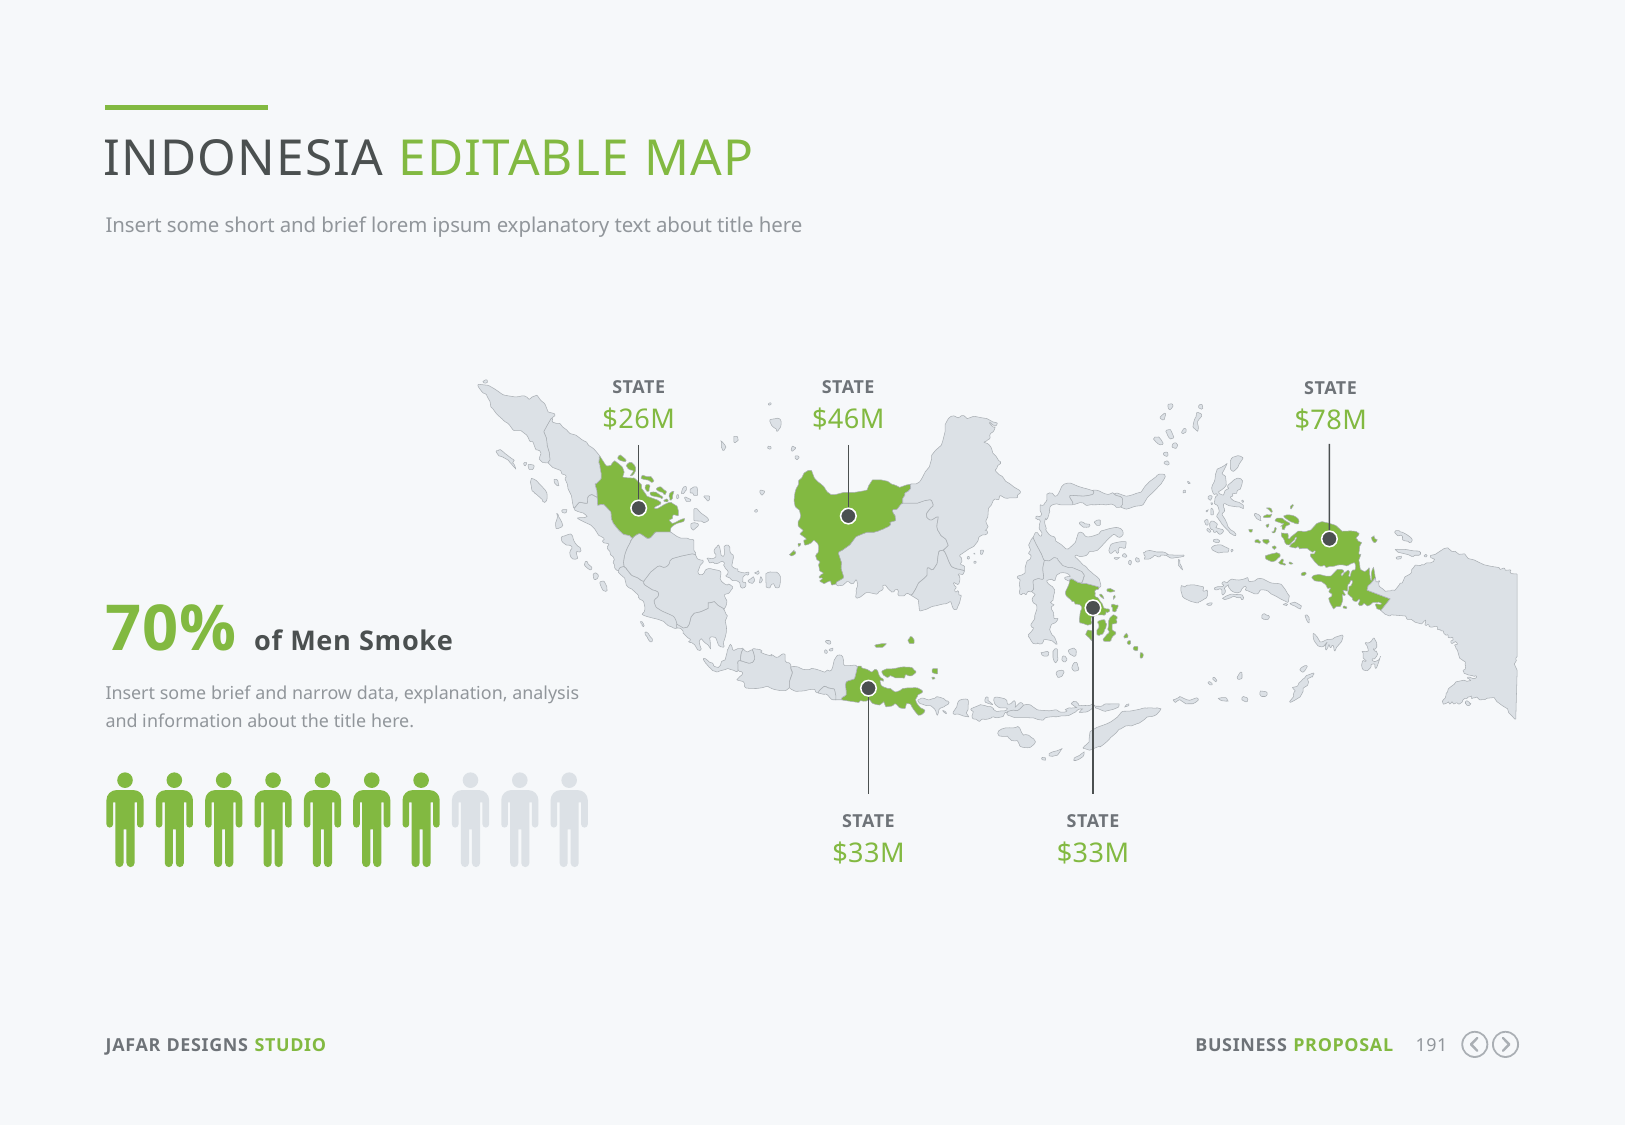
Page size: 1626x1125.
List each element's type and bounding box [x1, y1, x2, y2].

list [103, 125, 1518, 188]
list [105, 209, 1519, 241]
text_box [105, 375, 1518, 794]
text_box [106, 772, 588, 868]
text_box [808, 809, 928, 868]
text_box [1033, 809, 1153, 868]
